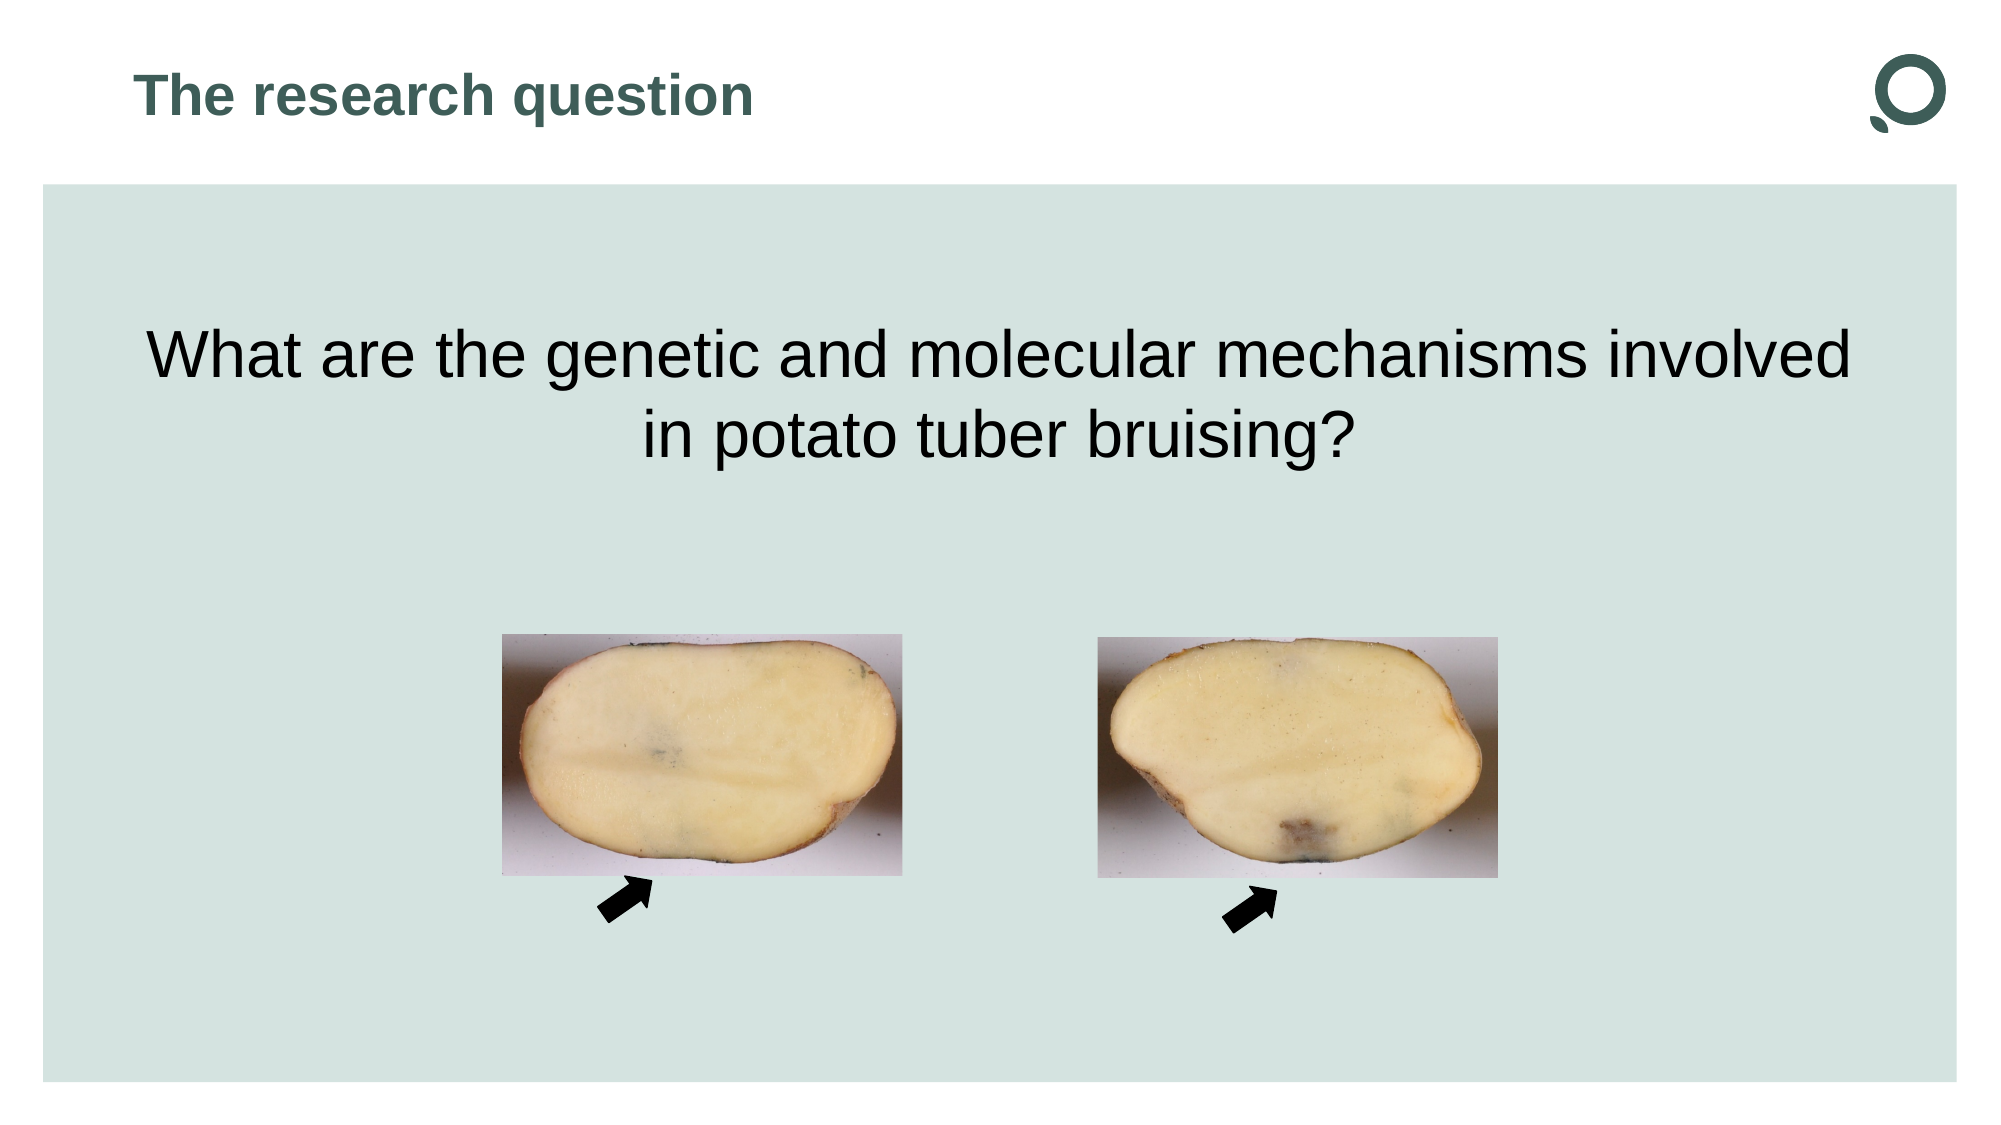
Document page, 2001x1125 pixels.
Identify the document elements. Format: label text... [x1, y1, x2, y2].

picture [1097, 636, 1499, 878]
picture [501, 634, 903, 876]
text_box [597, 884, 652, 923]
picture [1870, 54, 1946, 133]
text_box [1222, 886, 1277, 933]
list What are the genetic and molecular mechanisms involved in potato tuber bruising? [117, 206, 1883, 1071]
title The research question [117, 0, 1816, 185]
